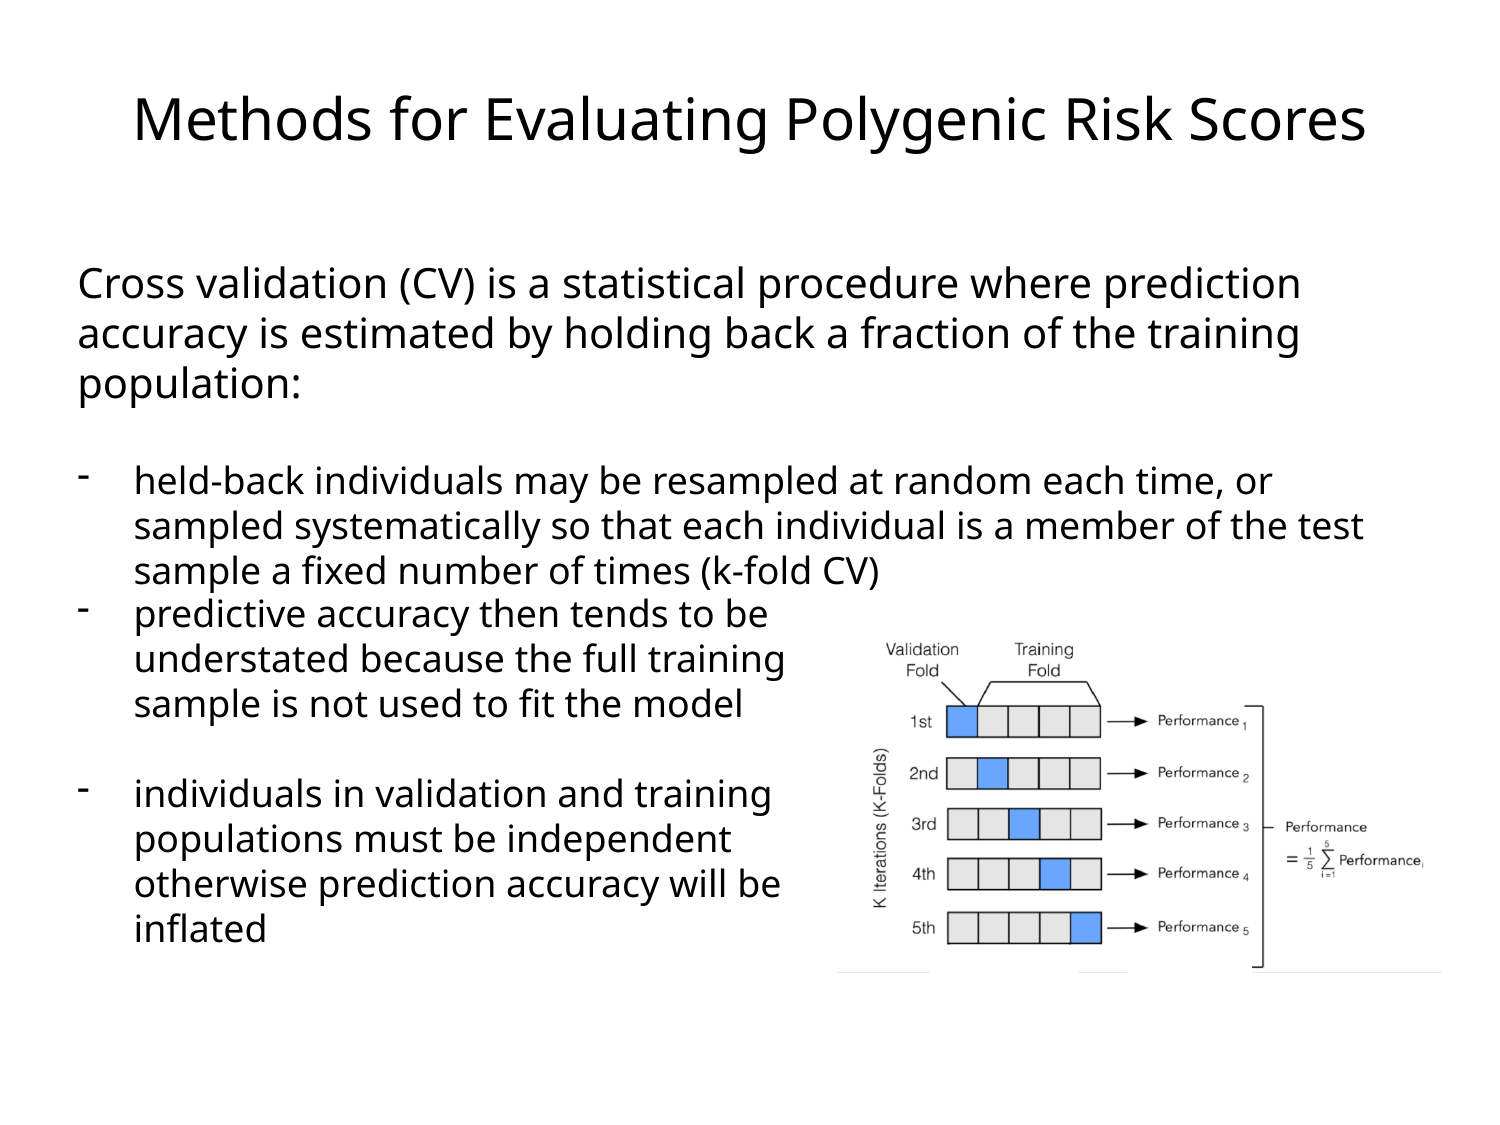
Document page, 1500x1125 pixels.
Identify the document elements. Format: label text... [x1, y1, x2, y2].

text_box predictive accuracy then tends to be understated because the full training sample is not used to fit the model individuals in validation and training populations must be independent otherwise prediction accuracy will be inflated [62, 582, 813, 1058]
text_box Methods for Evaluating Polygenic Risk Scores Cross validation (CV) is a statistical procedure where prediction accuracy is estimated by holding back a fraction of the training population: held-back individuals may be resampled at random each time, or sampled systematically so that each individual is a member of the test sample a fixed number of times (k-fold CV) [62, 74, 1438, 599]
text_box [12, 0, 373, 174]
picture [837, 611, 1442, 976]
